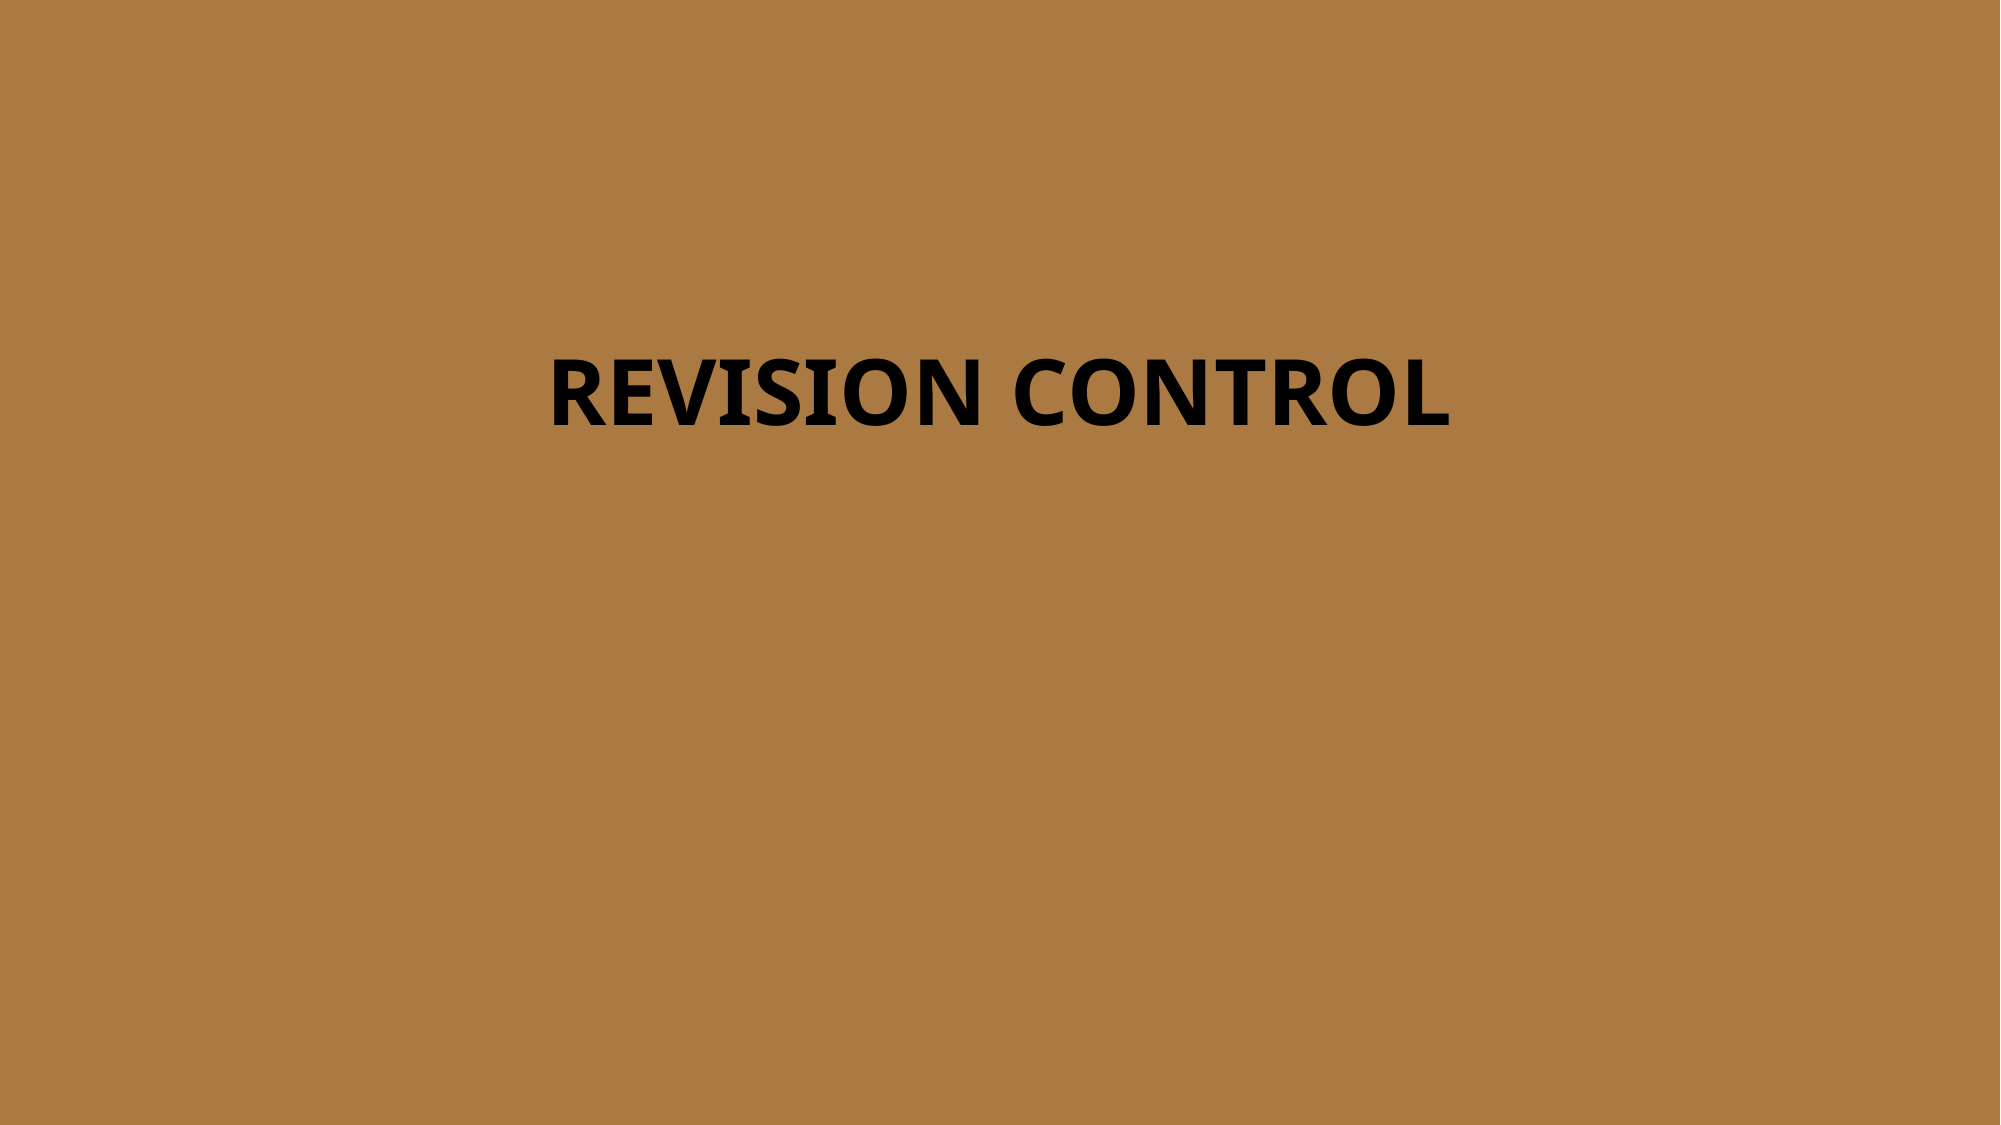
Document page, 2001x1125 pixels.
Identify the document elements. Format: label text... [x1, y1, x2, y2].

text_box REVISION CONTROL [137, 287, 1863, 505]
